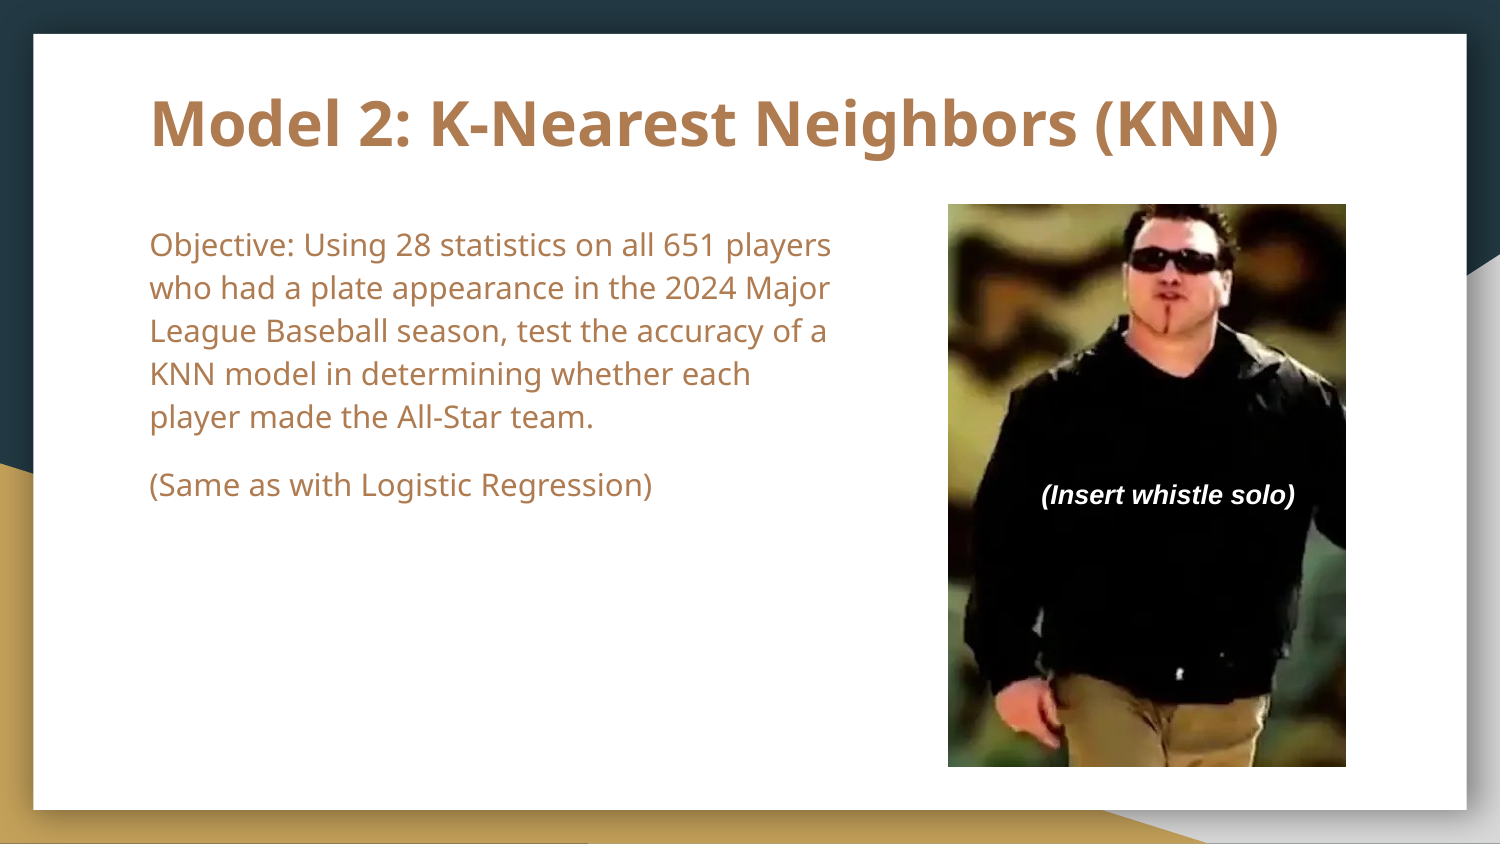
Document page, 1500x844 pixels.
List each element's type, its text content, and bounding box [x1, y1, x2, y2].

text_box (Insert whistle solo) [1351, 462, 1500, 526]
picture [947, 204, 1347, 767]
title Model 2: K-Nearest Neighbors (KNN) [134, 69, 1366, 226]
list Objective: Using 28 statistics on all 651 players who had a plate appearance in the 2024 Major League Baseball season, test the accuracy of a KNN model in determining whether each player made the All-Star team. (Same as with Logistic Regression) [134, 204, 854, 767]
